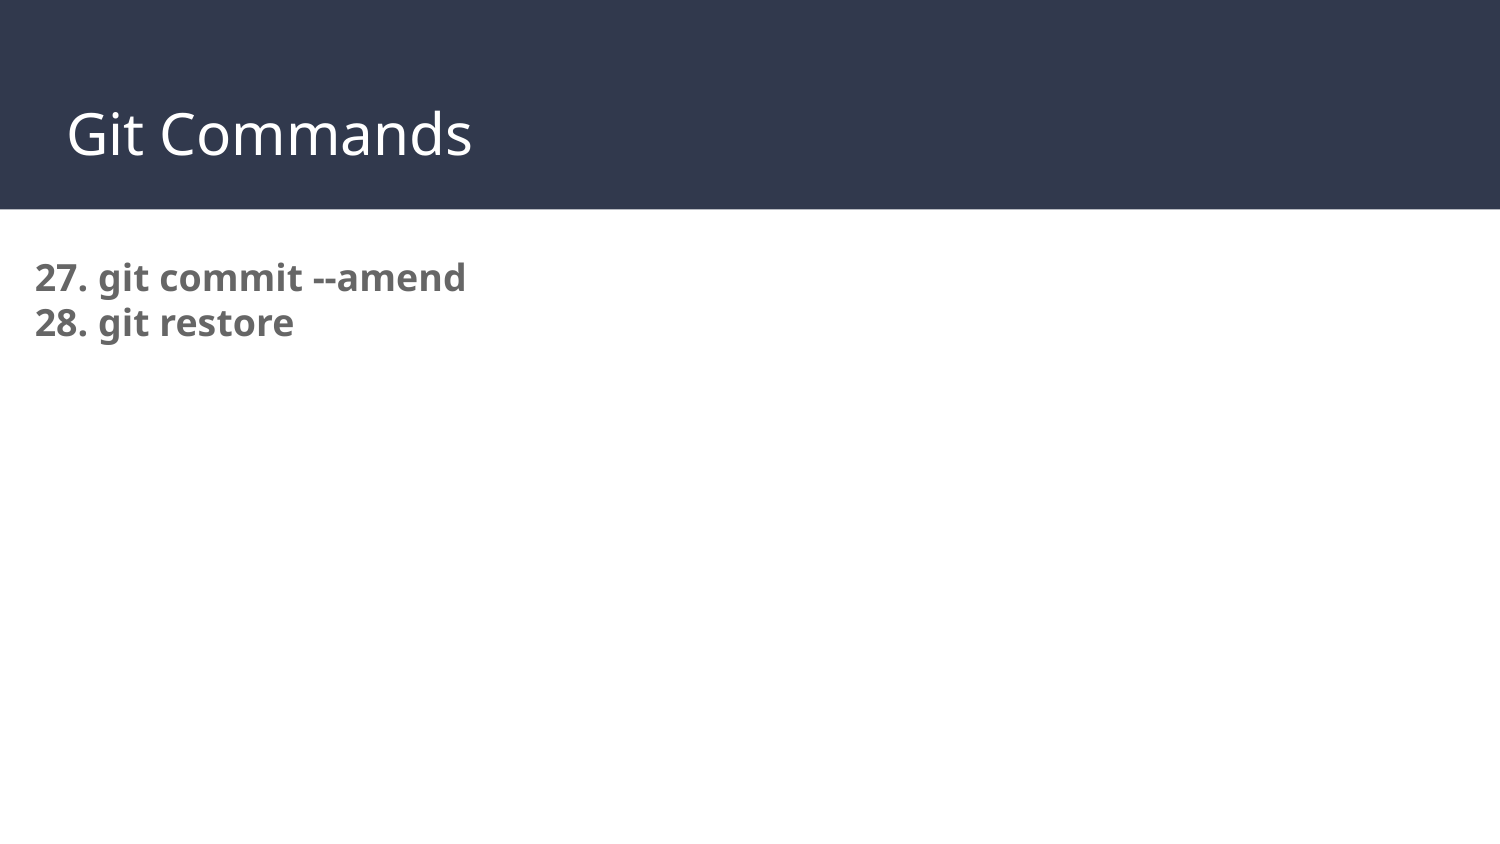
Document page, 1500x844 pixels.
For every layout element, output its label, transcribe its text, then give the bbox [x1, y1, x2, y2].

text_box 27. git commit --amend 28. git restore [19, 239, 1479, 800]
title Git Commands [51, 82, 1449, 185]
